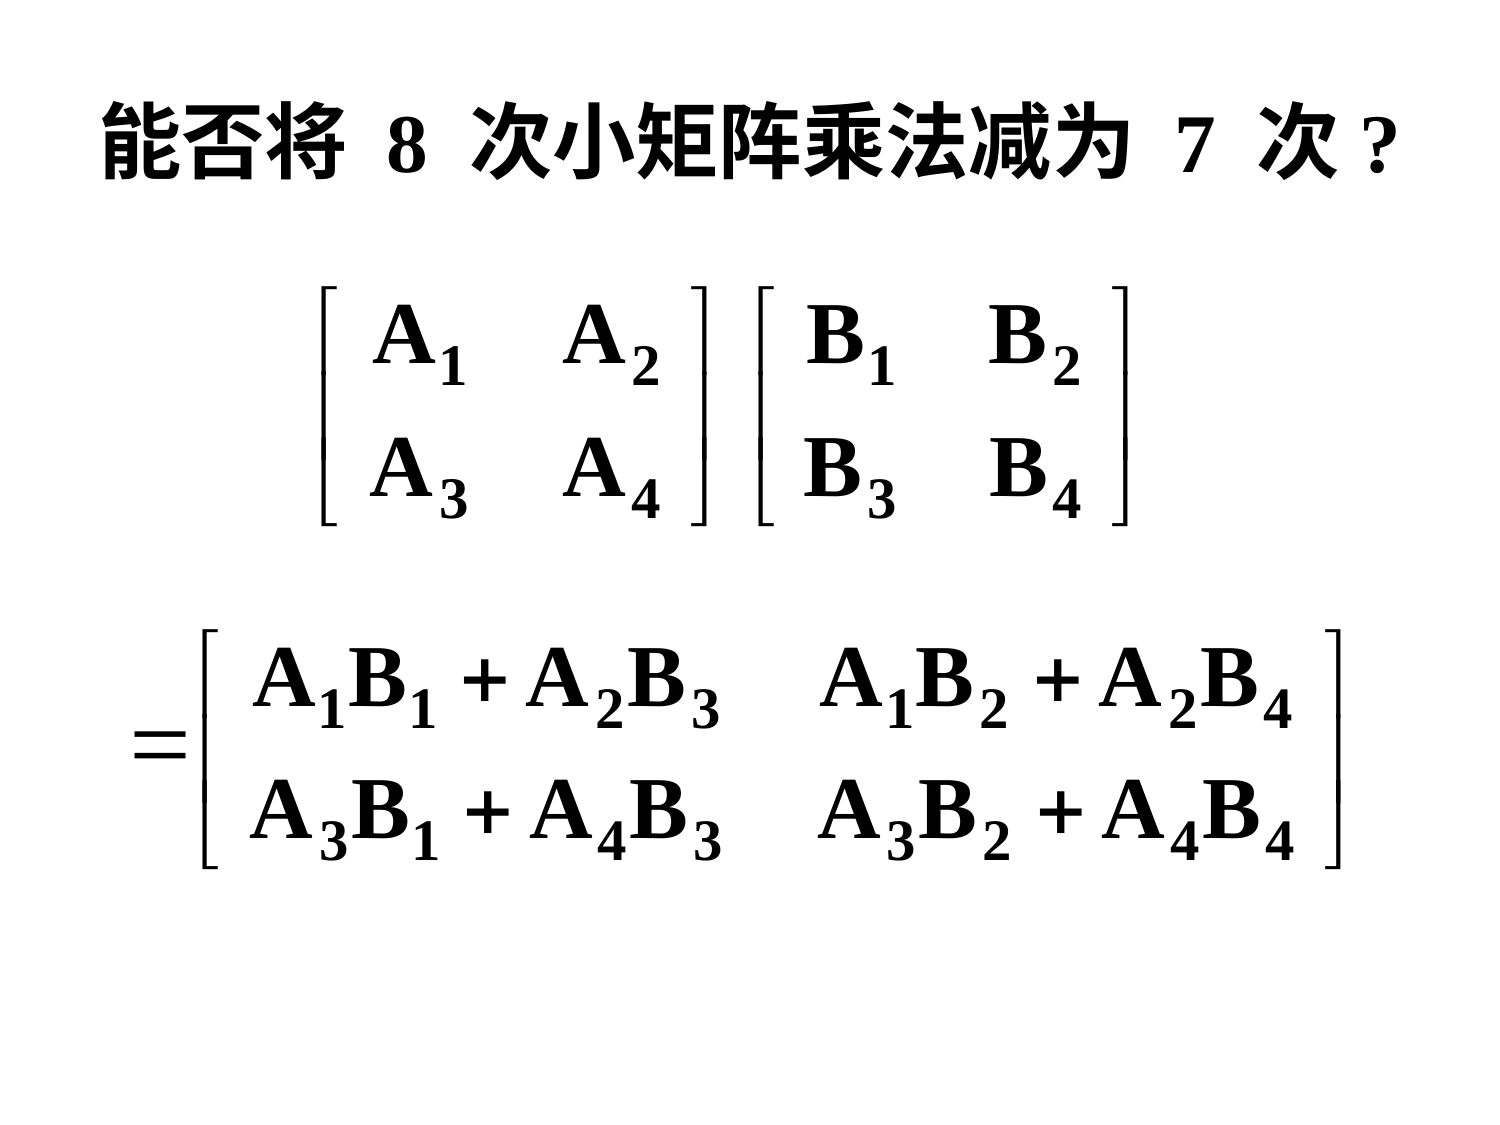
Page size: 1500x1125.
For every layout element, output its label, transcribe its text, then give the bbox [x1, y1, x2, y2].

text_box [300, 266, 737, 547]
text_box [737, 266, 1158, 547]
title 能否将 8 次小矩阵乘法减为 7 次? [75, 45, 1425, 233]
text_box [111, 609, 1371, 890]
